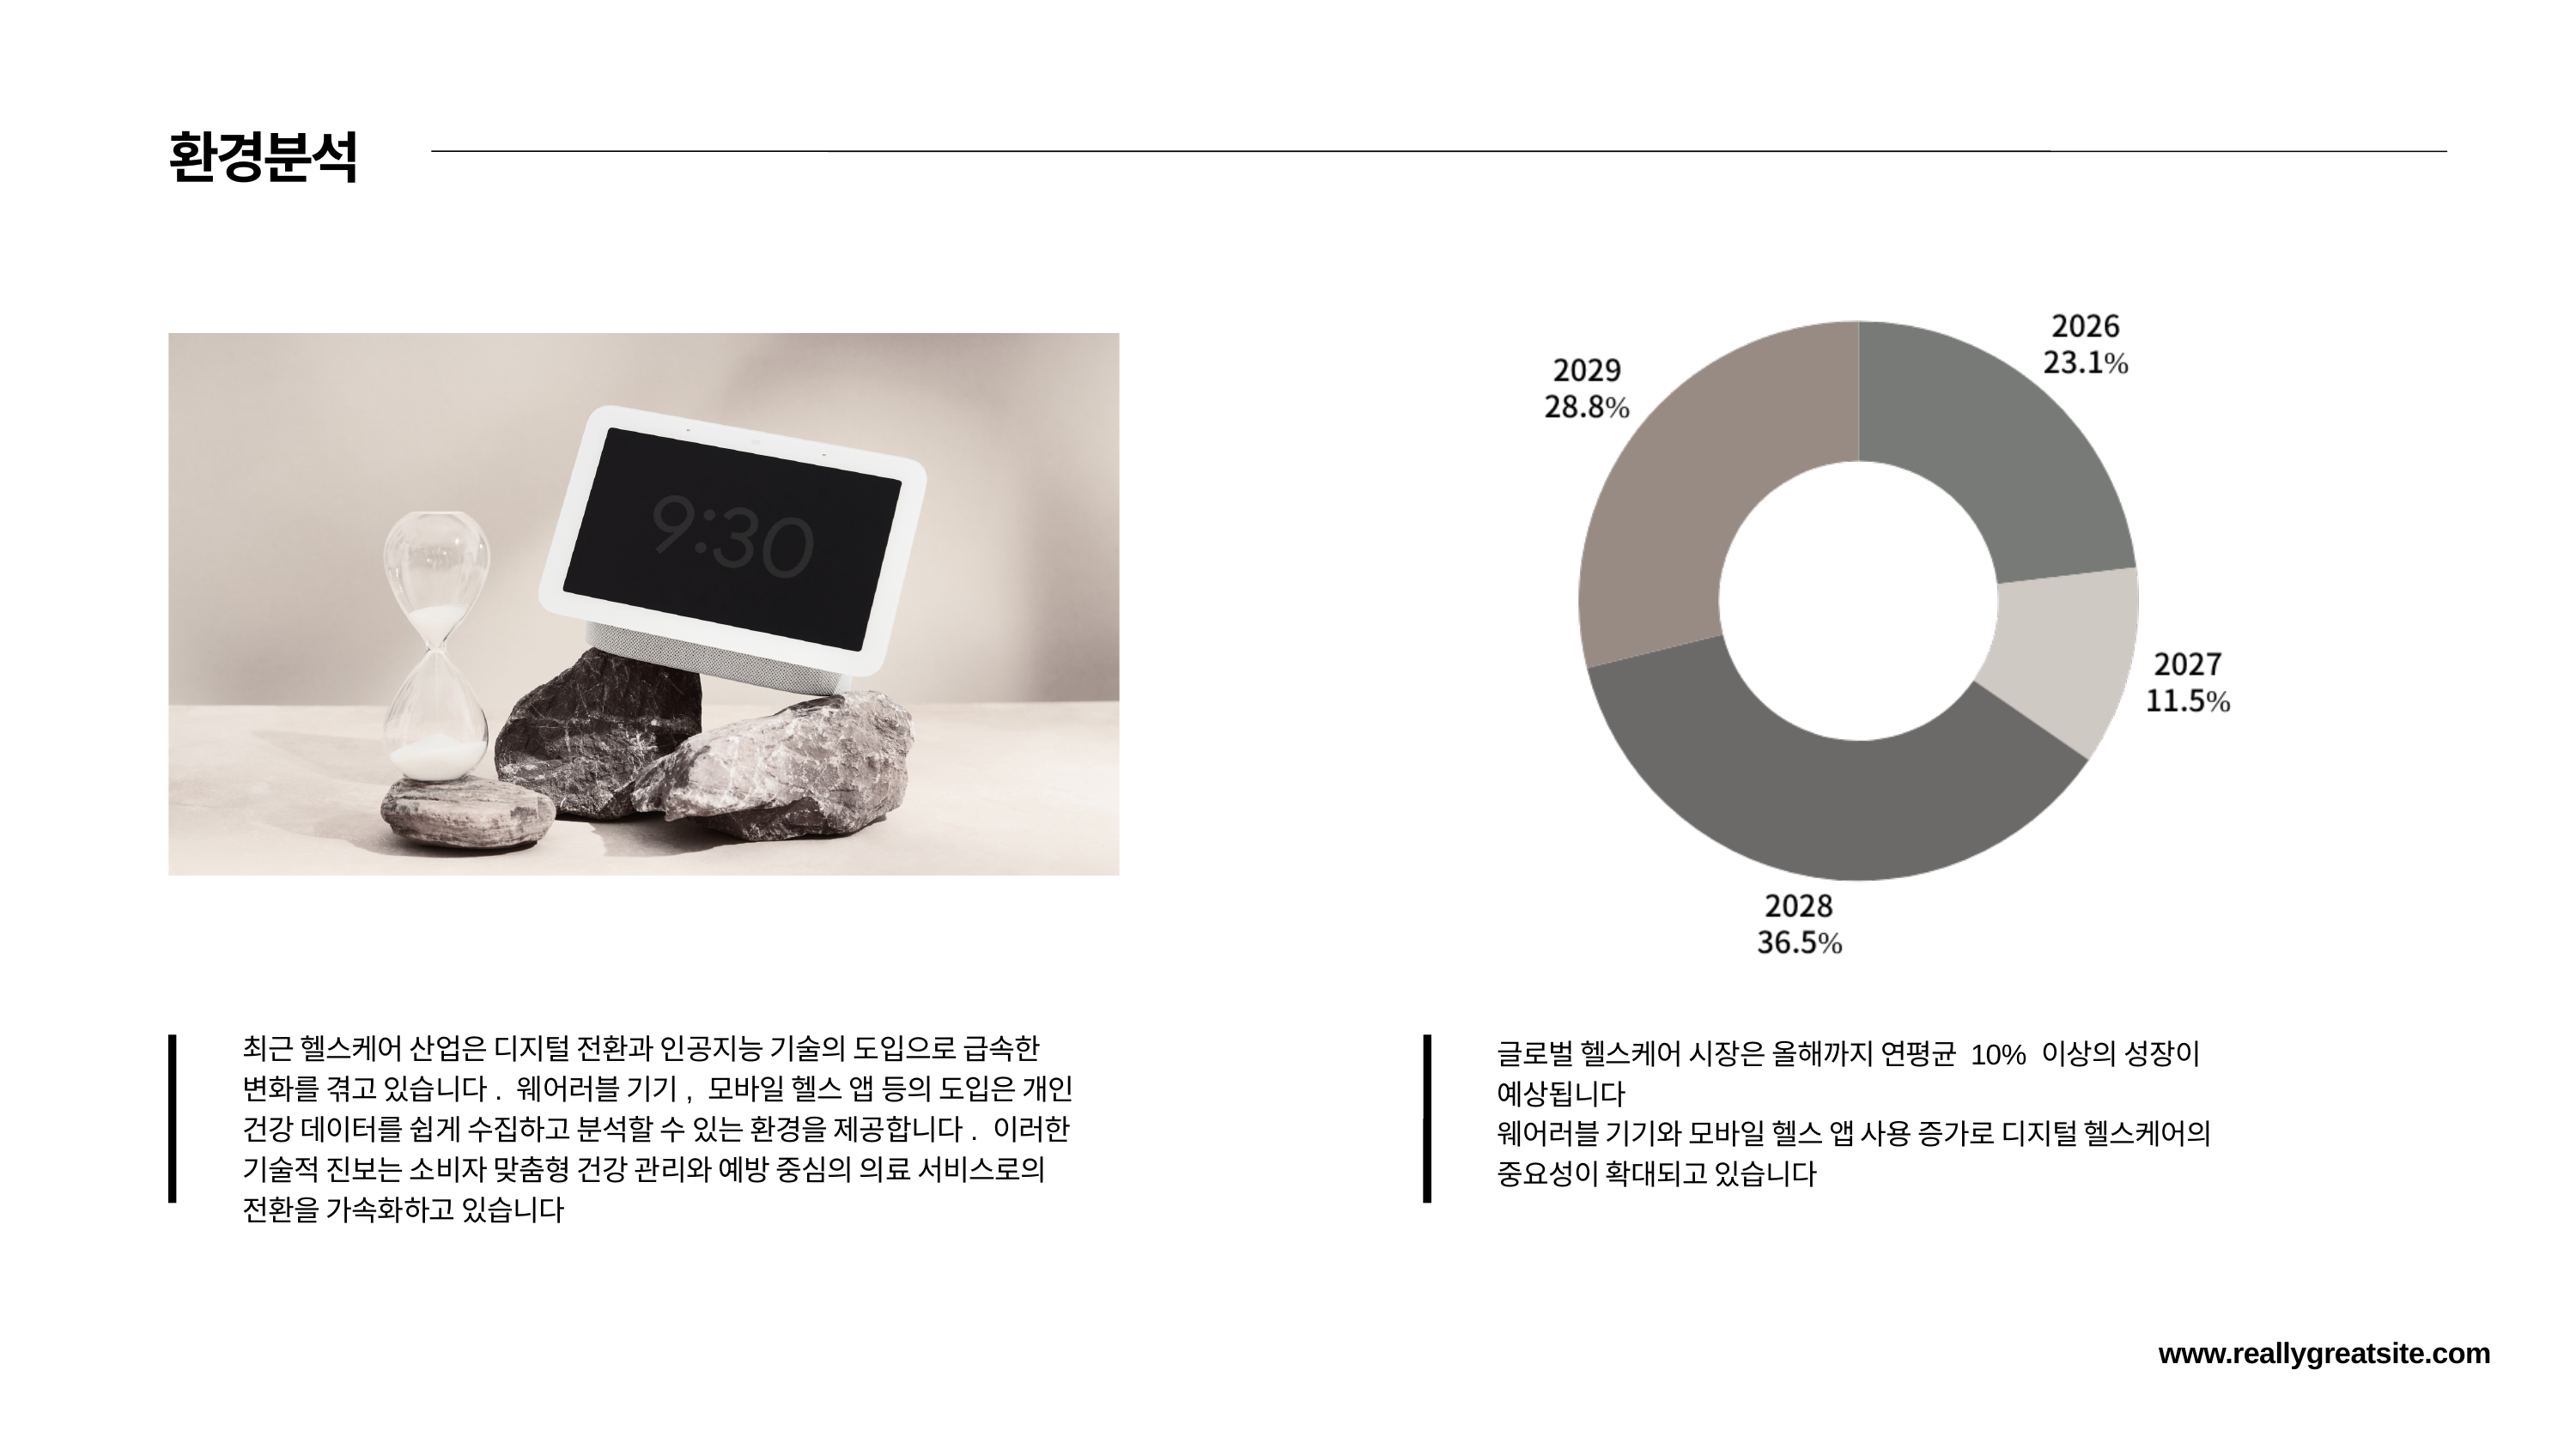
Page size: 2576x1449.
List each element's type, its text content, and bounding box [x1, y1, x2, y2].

text_box 글로벌 헬스케어 시장은 올해까지 연평균 10% 이상의 성장이 예상됩니다 웨어러블 기기와 모바일 헬스 앱 사용 증가로 디지털 헬스케어의 중요성이 확대되고 있습니다 [1497, 1035, 2221, 1191]
text_box 환경분석 [168, 112, 696, 190]
text_box [168, 333, 1120, 876]
text_box 최근 헬스케어 산업은 디지털 전환과 인공지능 기술의 도입으로 급속한 변화를 겪고 있습니다. 웨어러블 기기, 모바일 헬스 앱 등의 도입은 개인 건강 데이터를 쉽게 수집하고 분석할 수 있는 환경을 제공합니다. 이러한 기술적 진보는 소비자 맞춤형 건강 관리와 예방 중심의 의료 서비스로의 전환을 가속화하고 있습니다 [242, 1025, 1120, 1227]
text_box www.reallygreatsite.com [2052, 1328, 2492, 1370]
picture [1472, 239, 2305, 1028]
